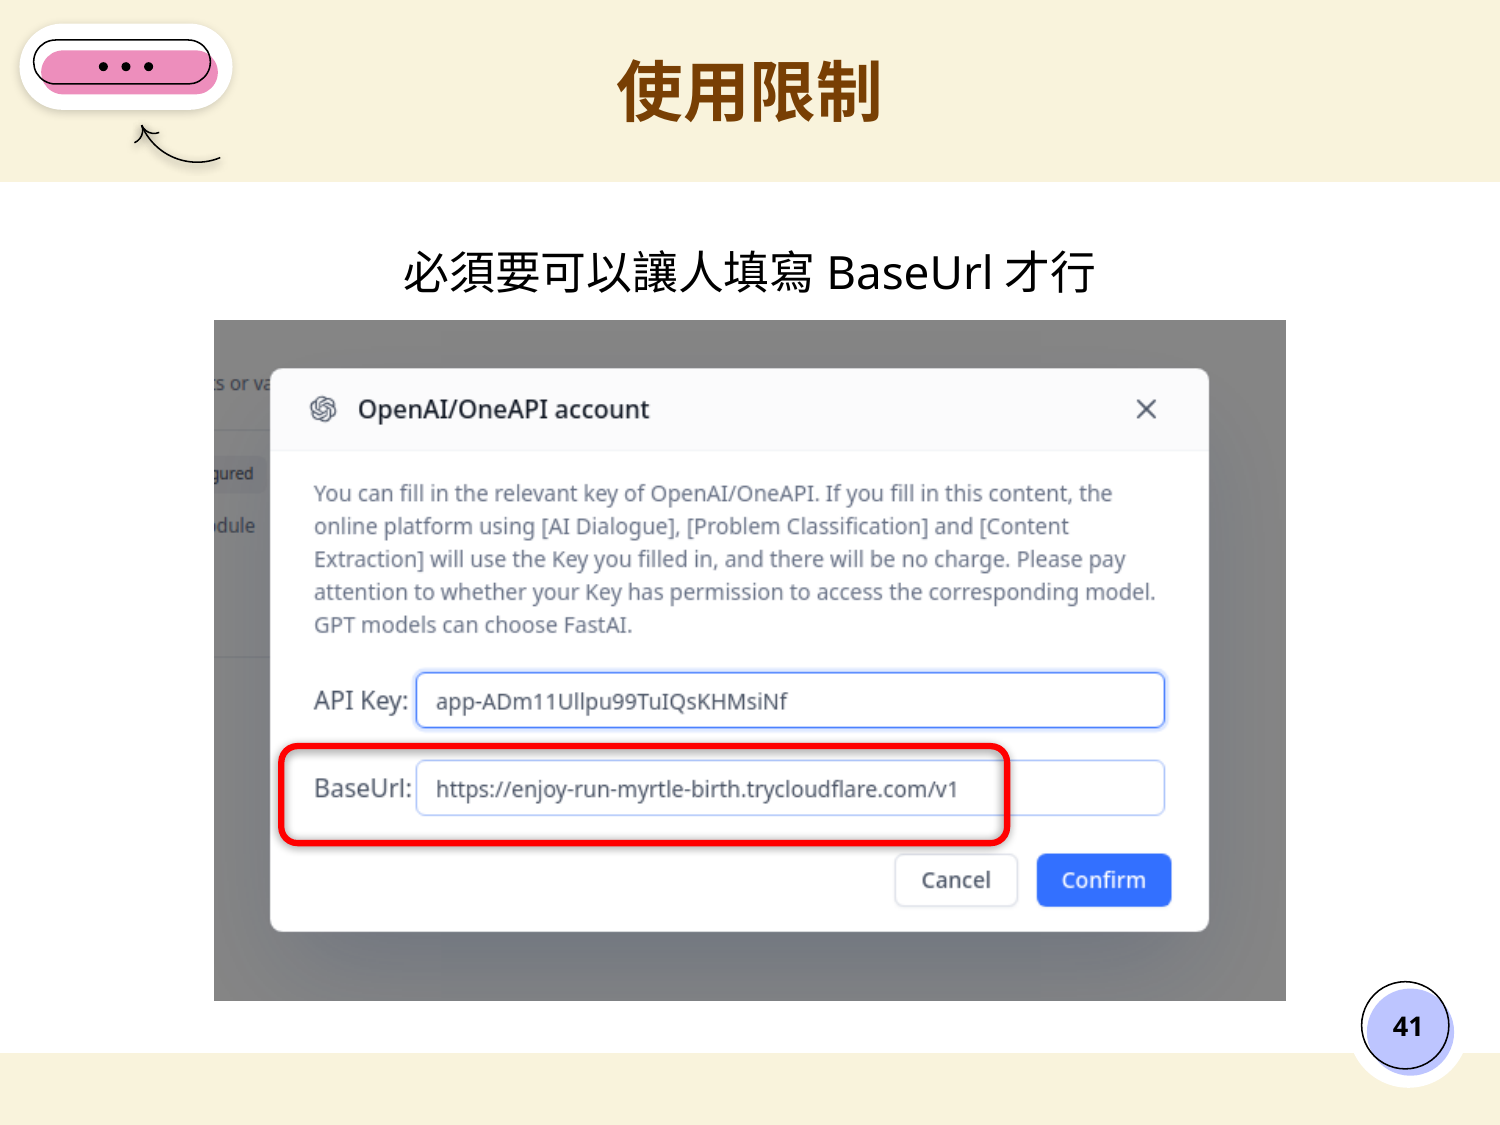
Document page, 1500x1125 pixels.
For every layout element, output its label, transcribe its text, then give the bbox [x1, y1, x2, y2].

picture [214, 320, 1286, 1001]
title 使用限制 [232, 23, 1268, 171]
list 必須要可以讓人填寫BaseUrl才行 [117, 220, 1383, 1001]
slide_number ‹#› [1363, 984, 1454, 1071]
